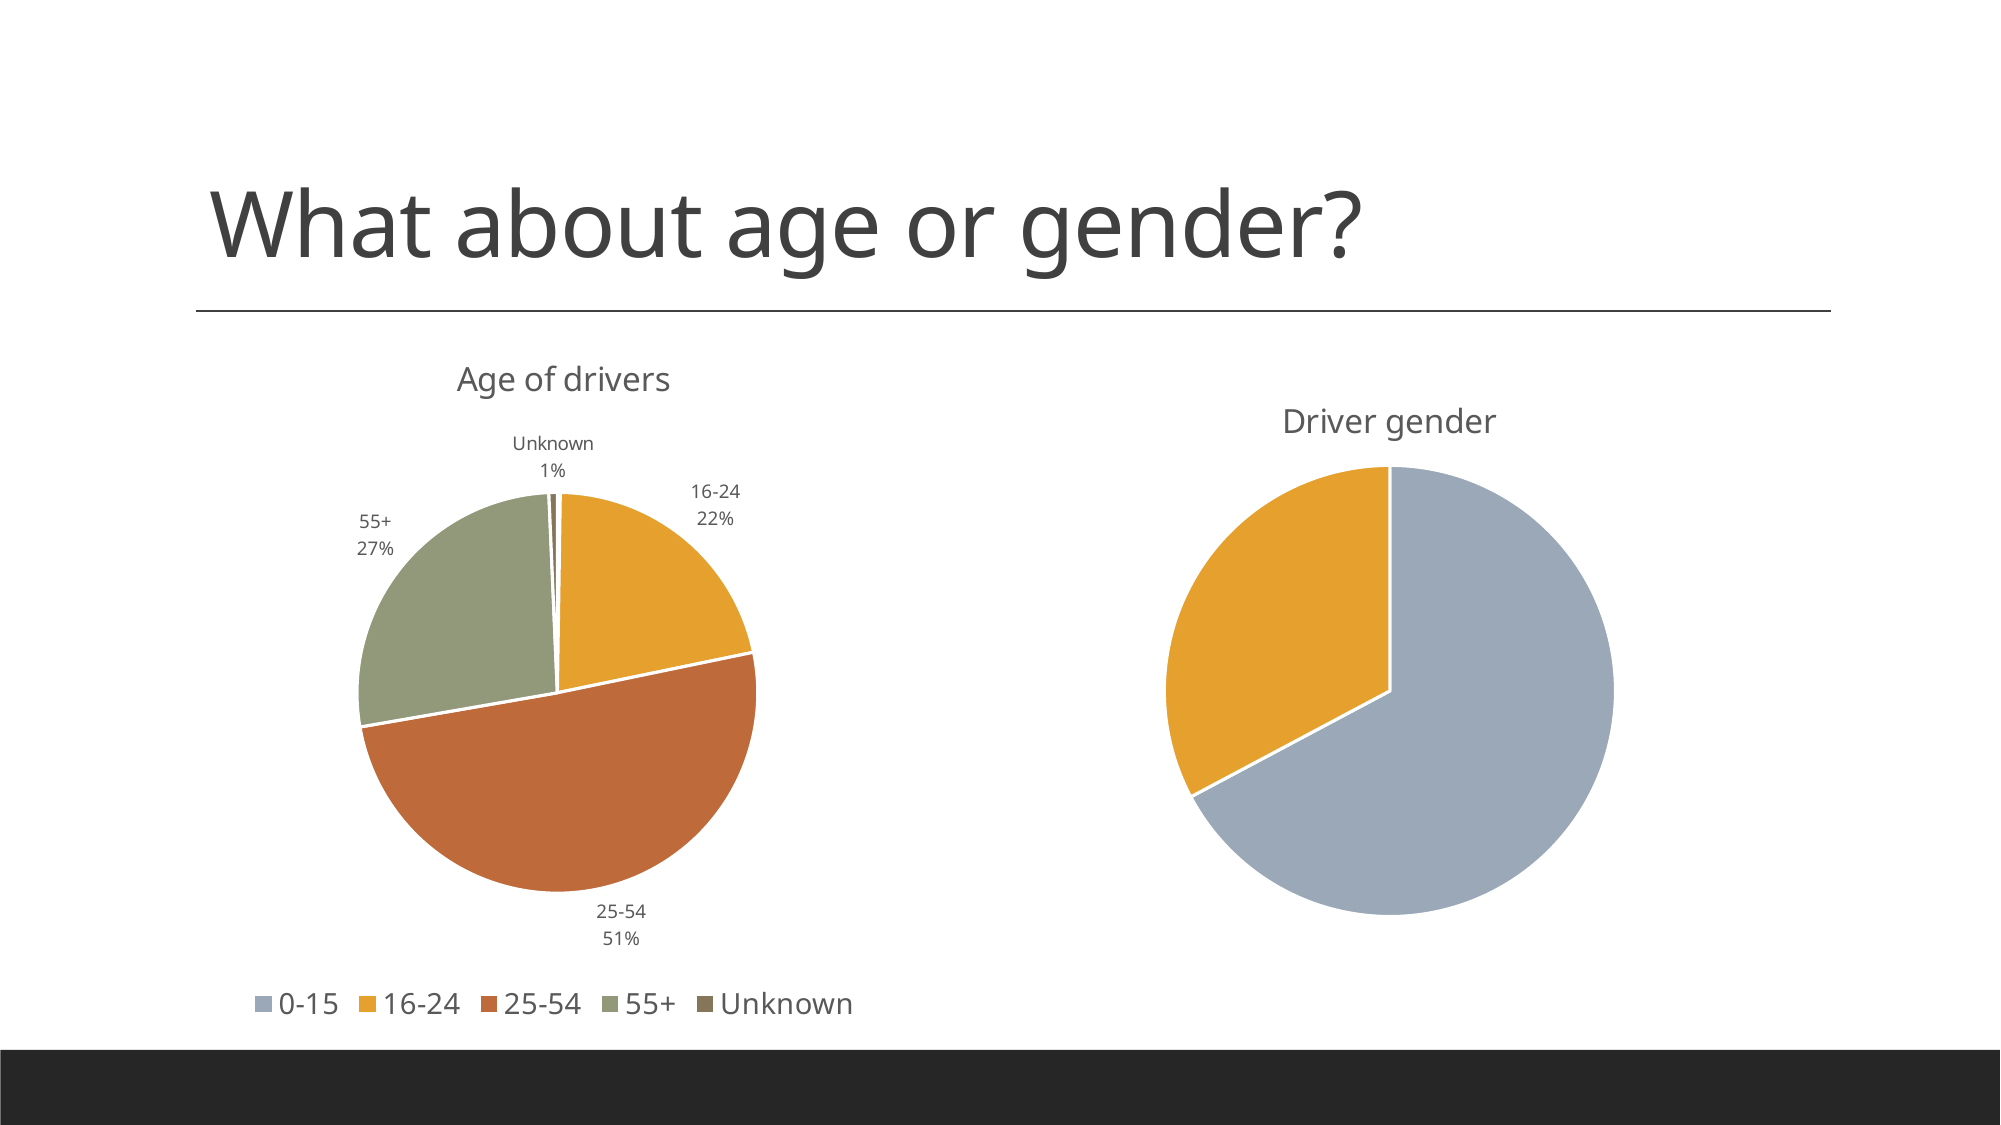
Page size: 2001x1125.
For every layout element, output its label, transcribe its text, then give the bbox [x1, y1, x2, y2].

chart [0, 330, 1813, 1031]
title What about age or gender? [194, 47, 1845, 285]
